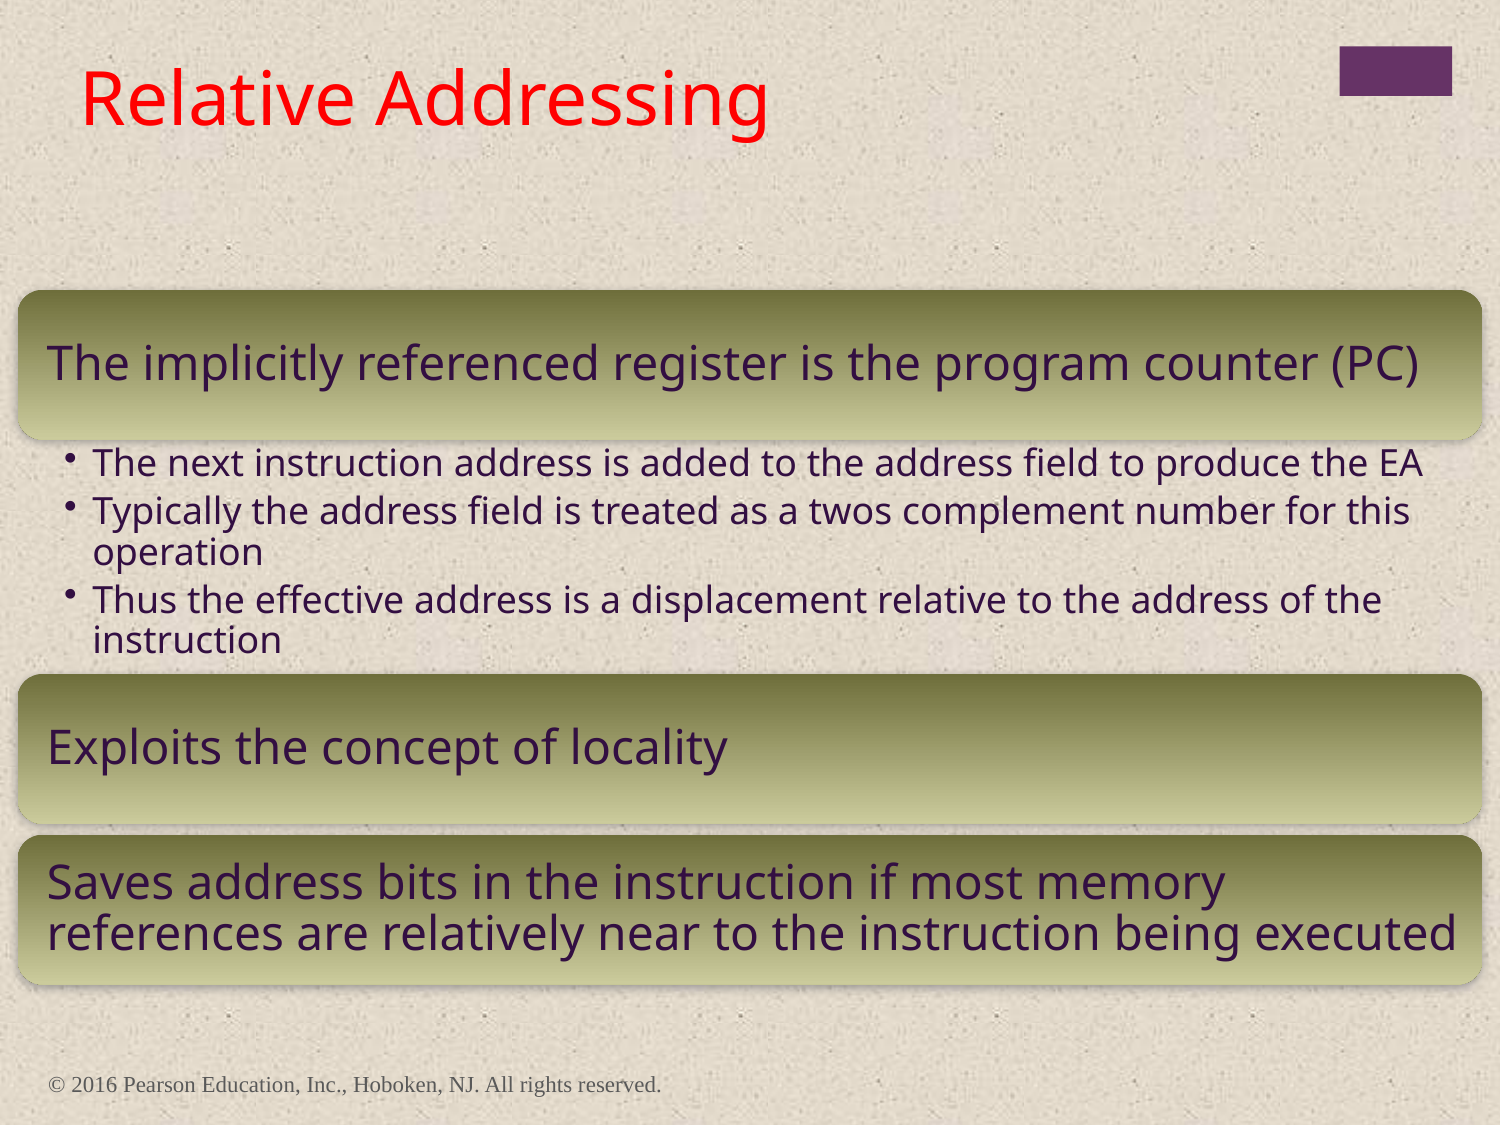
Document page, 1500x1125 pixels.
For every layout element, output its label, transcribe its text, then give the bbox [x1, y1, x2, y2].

title Relative Addressing [64, 42, 1305, 212]
footer © 2016 Pearson Education, Inc., Hoboken, NJ. All rights reserved. [33, 1070, 1038, 1114]
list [17, 215, 1483, 1060]
picture [0, 0, 1500, 1125]
